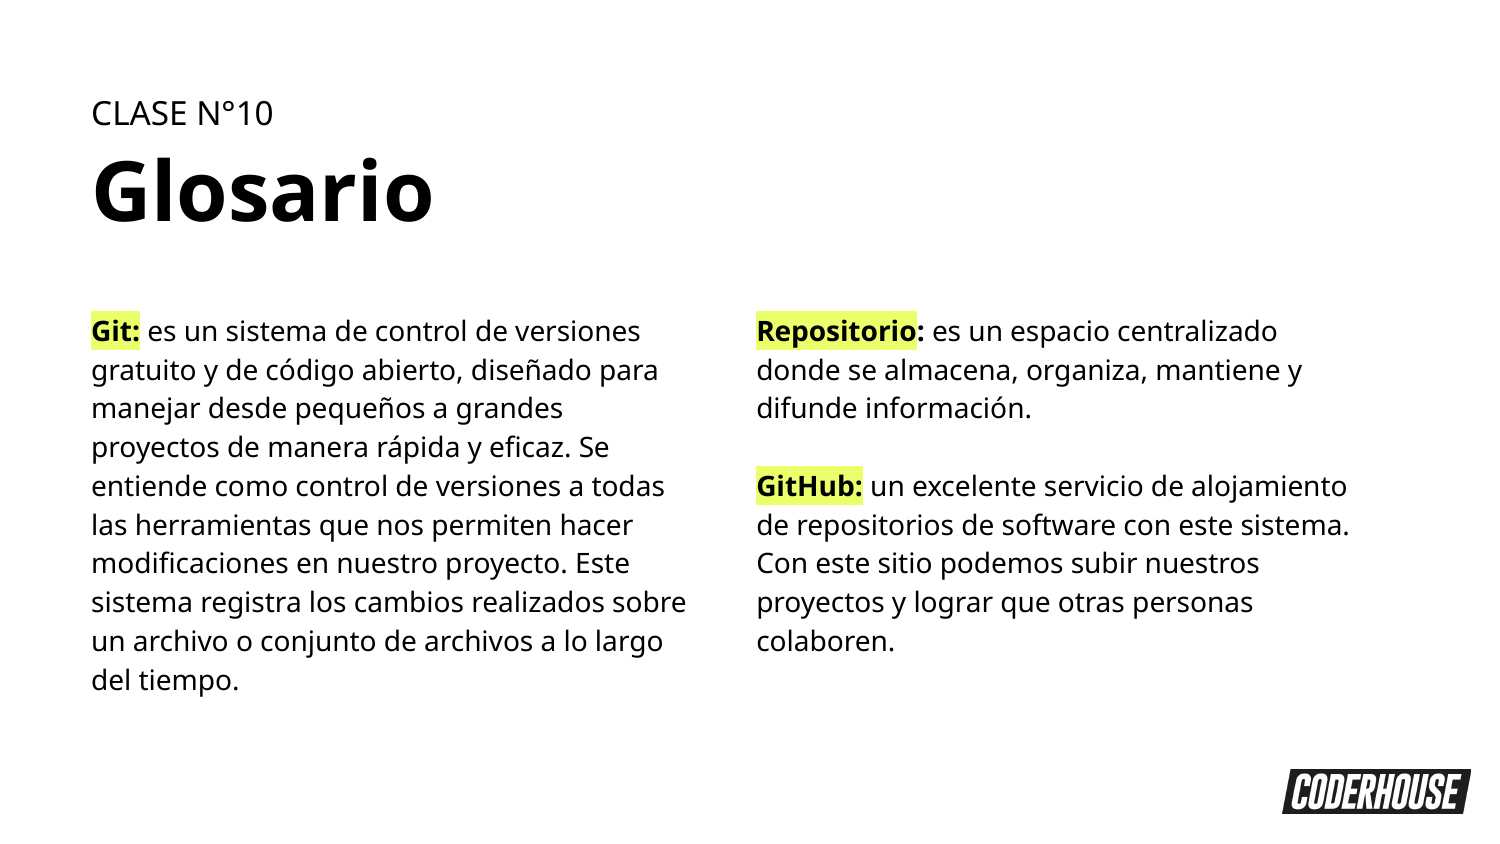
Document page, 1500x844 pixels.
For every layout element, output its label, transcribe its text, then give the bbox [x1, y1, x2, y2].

text_box Git: es un sistema de control de versiones gratuito y de código abierto, diseñado para manejar desde pequeños a grandes proyectos de manera rápida y eficaz. Se entiende como control de versiones a todas las herramientas que nos permiten hacer modificaciones en nuestro proyecto. Este sistema registra los cambios realizados sobre un archivo o conjunto de archivos a lo largo del tiempo. [76, 293, 706, 711]
text_box Repositorio: es un espacio centralizado donde se almacena, organiza, mantiene y difunde información. GitHub: un excelente servicio de alojamiento de repositorios de software con este sistema. Con este sitio podemos subir nuestros proyectos y lograr que otras personas colaboren. [741, 293, 1371, 672]
text_box Glosario [76, 134, 1412, 255]
picture [1281, 769, 1471, 814]
text_box CLASE N°10 [76, 76, 481, 134]
